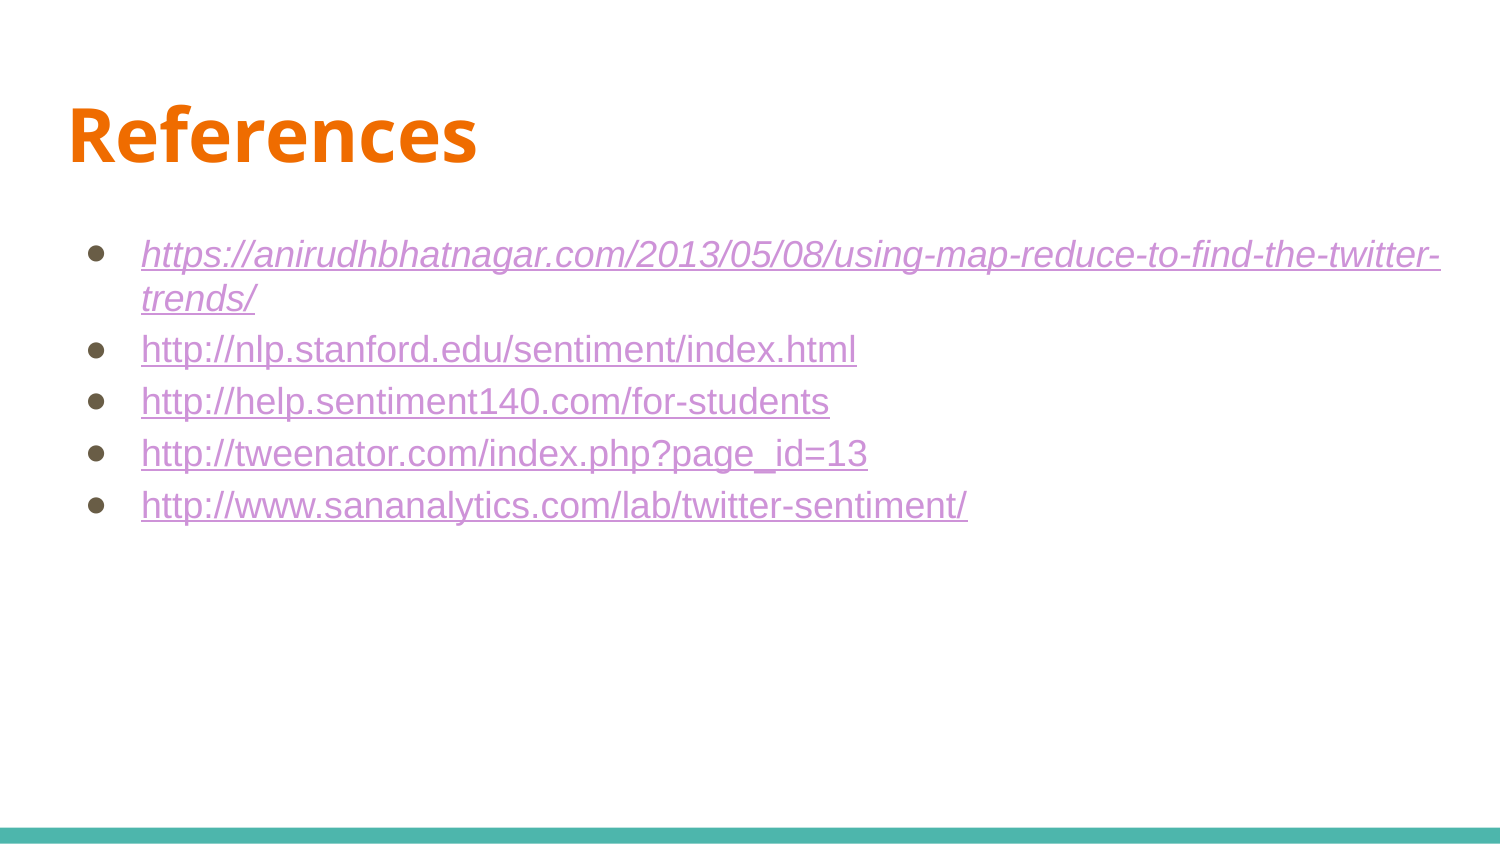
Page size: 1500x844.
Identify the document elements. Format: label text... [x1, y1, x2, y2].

list https://anirudhbhatnagar.com/2013/05/08/using-map-reduce-to-find-the-twitter-trends/ http://nlp.stanford.edu/sentiment/index.html http://help.sentiment140.com/for-students http://tweenator.com/index.php?page_id=13 http://www.sananalytics.com/lab/twitter-sentiment/ [51, 207, 1462, 750]
title References [51, 72, 1449, 189]
